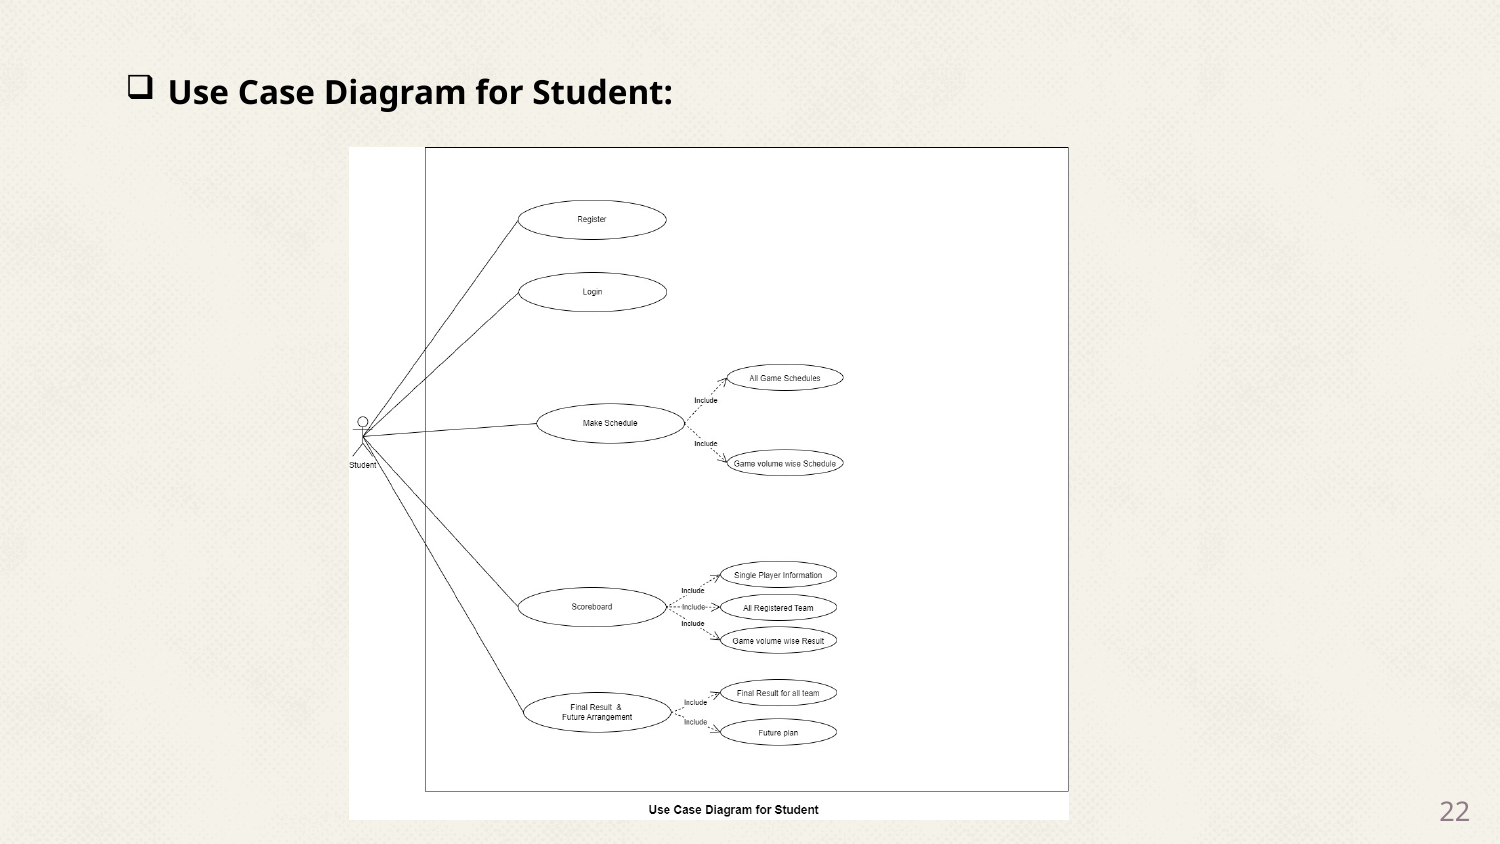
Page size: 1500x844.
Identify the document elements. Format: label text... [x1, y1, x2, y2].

picture [0, 0, 1500, 844]
text_box Use Case Diagram for Student: [110, 63, 1308, 119]
slide_number 22 [1410, 779, 1500, 844]
